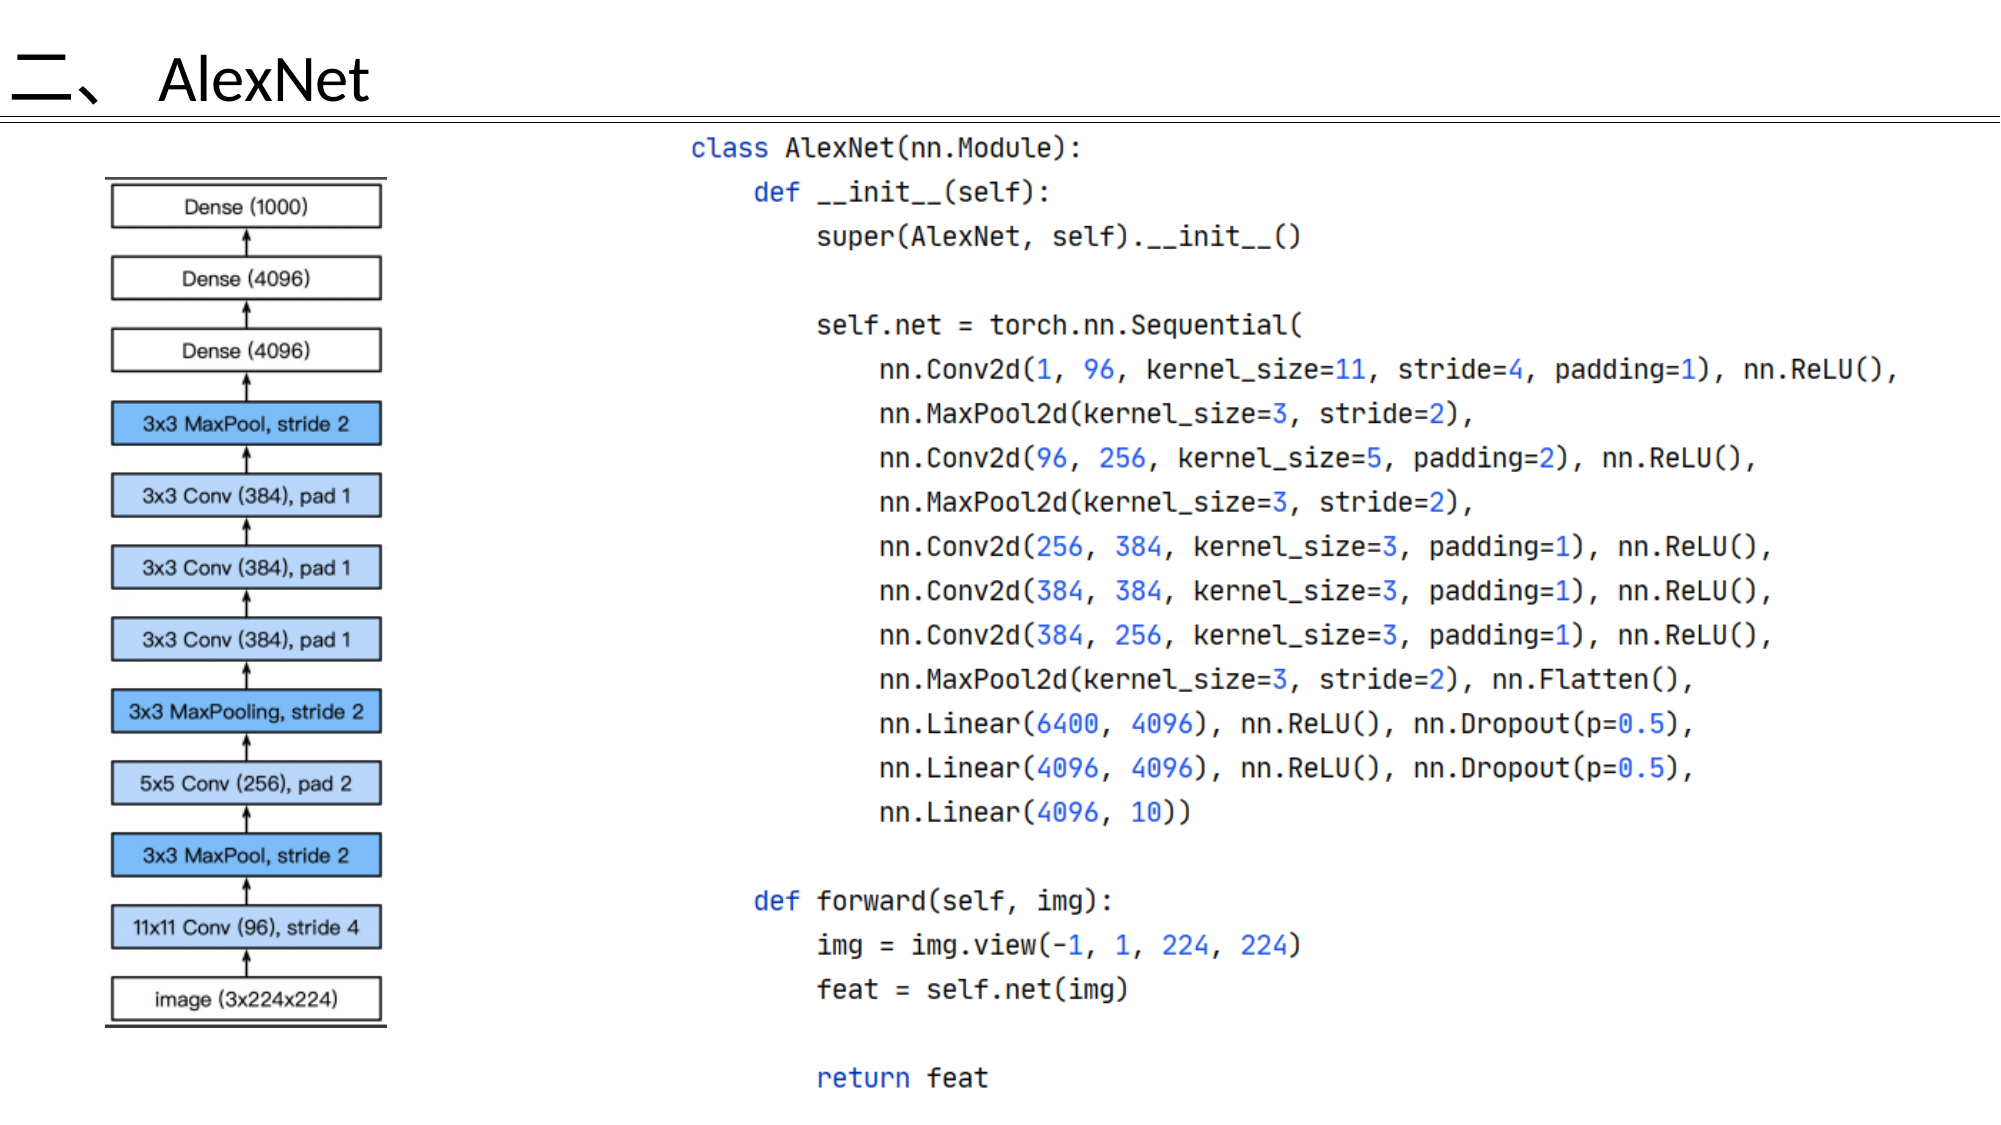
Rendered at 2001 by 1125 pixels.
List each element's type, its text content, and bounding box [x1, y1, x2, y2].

text_box 二、AlexNet [0, 117, 386, 122]
picture [679, 129, 1980, 1102]
text_box 二、AlexNet [0, 26, 386, 116]
picture [105, 177, 387, 1028]
